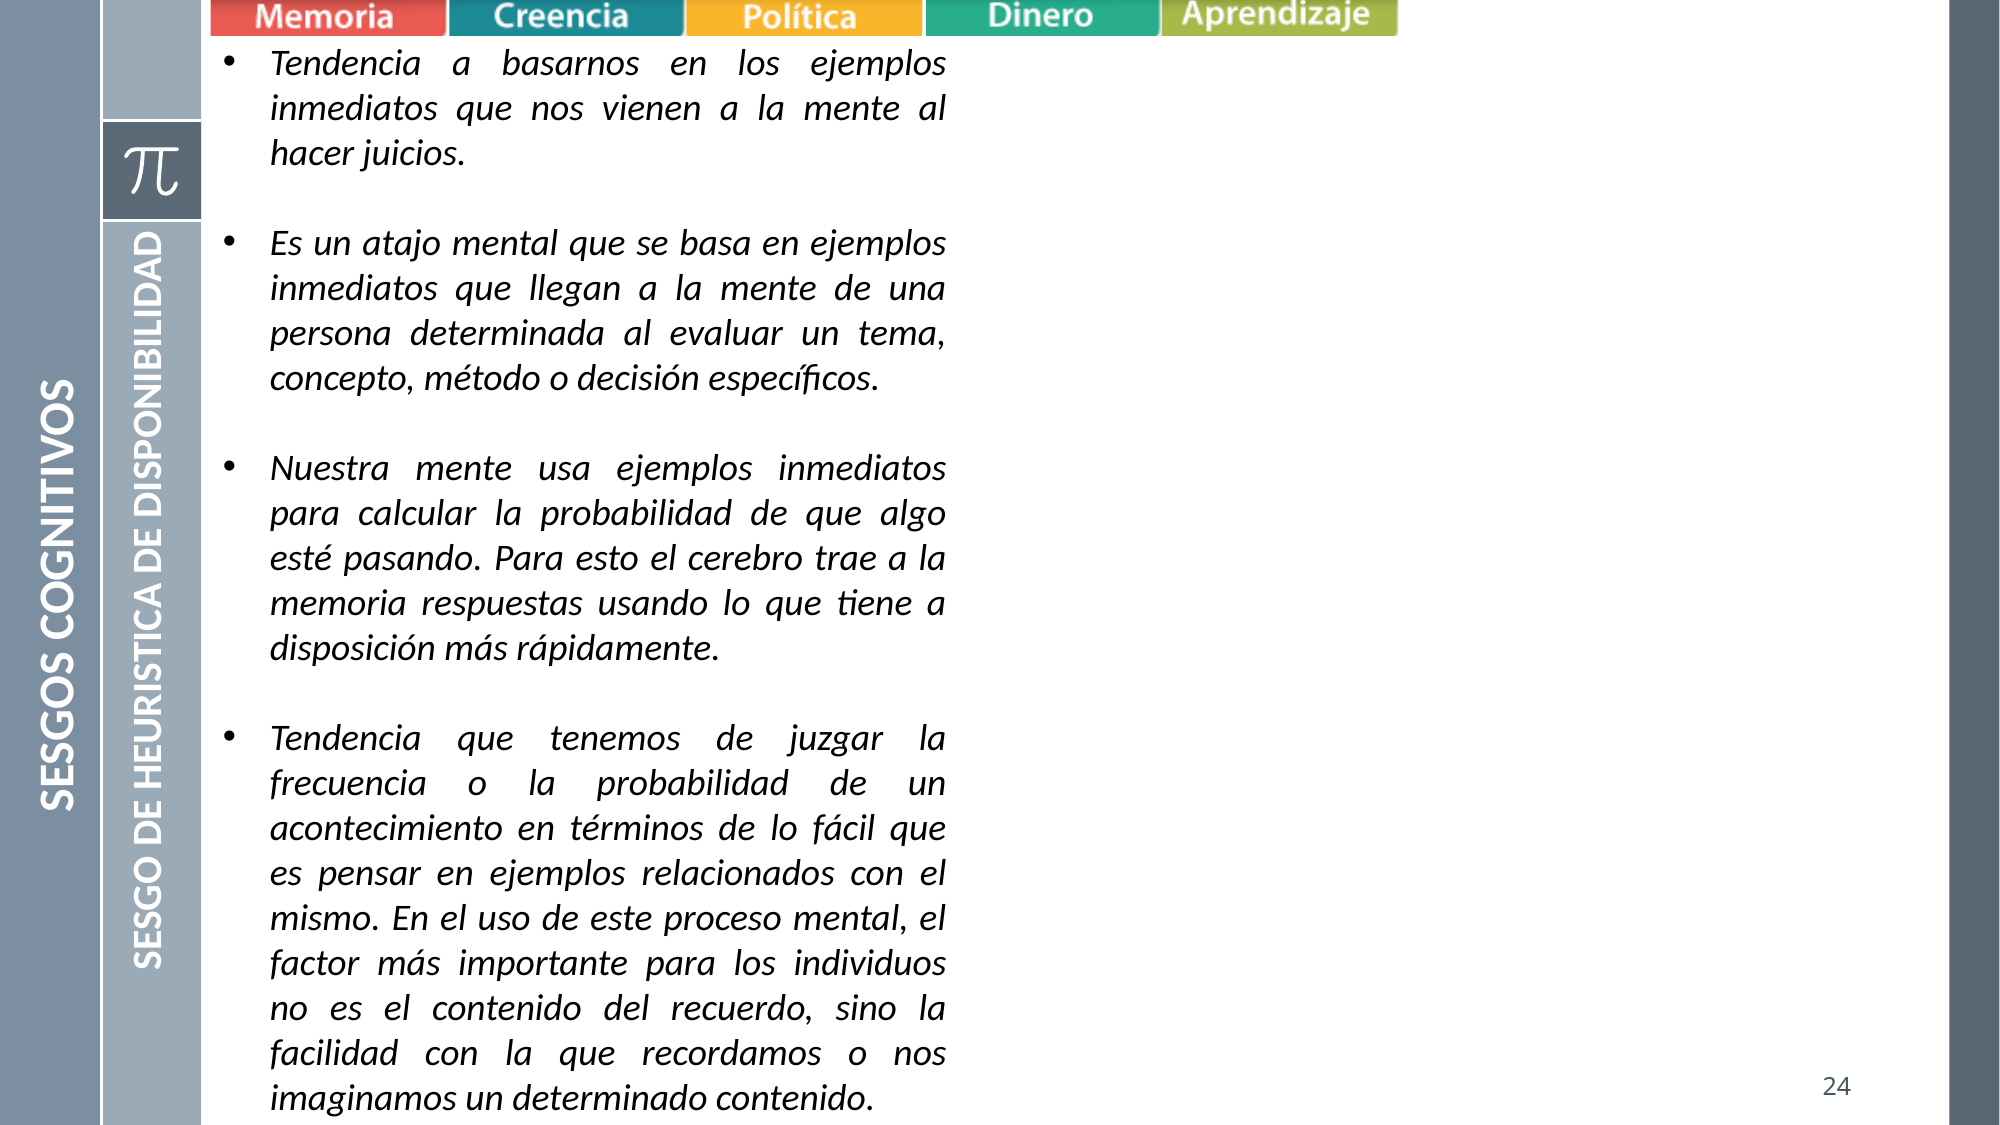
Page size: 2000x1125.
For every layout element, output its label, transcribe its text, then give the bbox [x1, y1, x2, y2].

text_box SESGO DE HEURISTICA DE DISPONIBILIDAD [112, 216, 177, 986]
picture [210, 0, 447, 36]
picture [449, 0, 923, 36]
text_box SESGOS COGNITIVOS [16, 364, 91, 828]
slide_number 24 [1766, 1057, 1867, 1118]
text_box Tendencia a basarnos en los ejemplos inmediatos que nos vienen a la mente al hacer juicios. Es un atajo mental que se basa en ejemplos inmediatos que llegan a la mente de una persona determinada al evaluar un tema, concepto, método o decisión específicos. Nuestra mente usa ejemplos inmediatos para calcular la probabilidad de que algo esté pasando. Para esto el cerebro trae a la memoria respuestas usando lo que tiene a disposición más rápidamente. Tendencia que tenemos de juzgar la frecuencia o la probabilidad de un acontecimiento en términos de lo fácil que es pensar en ejemplos relacionados con el mismo. En el uso de este proceso mental, el factor más importante para los individuos no es el contenido del recuerdo, sino la facilidad con la que recordamos o nos imaginamos un determinado contenido. [208, 30, 962, 1125]
picture [925, 0, 1399, 36]
